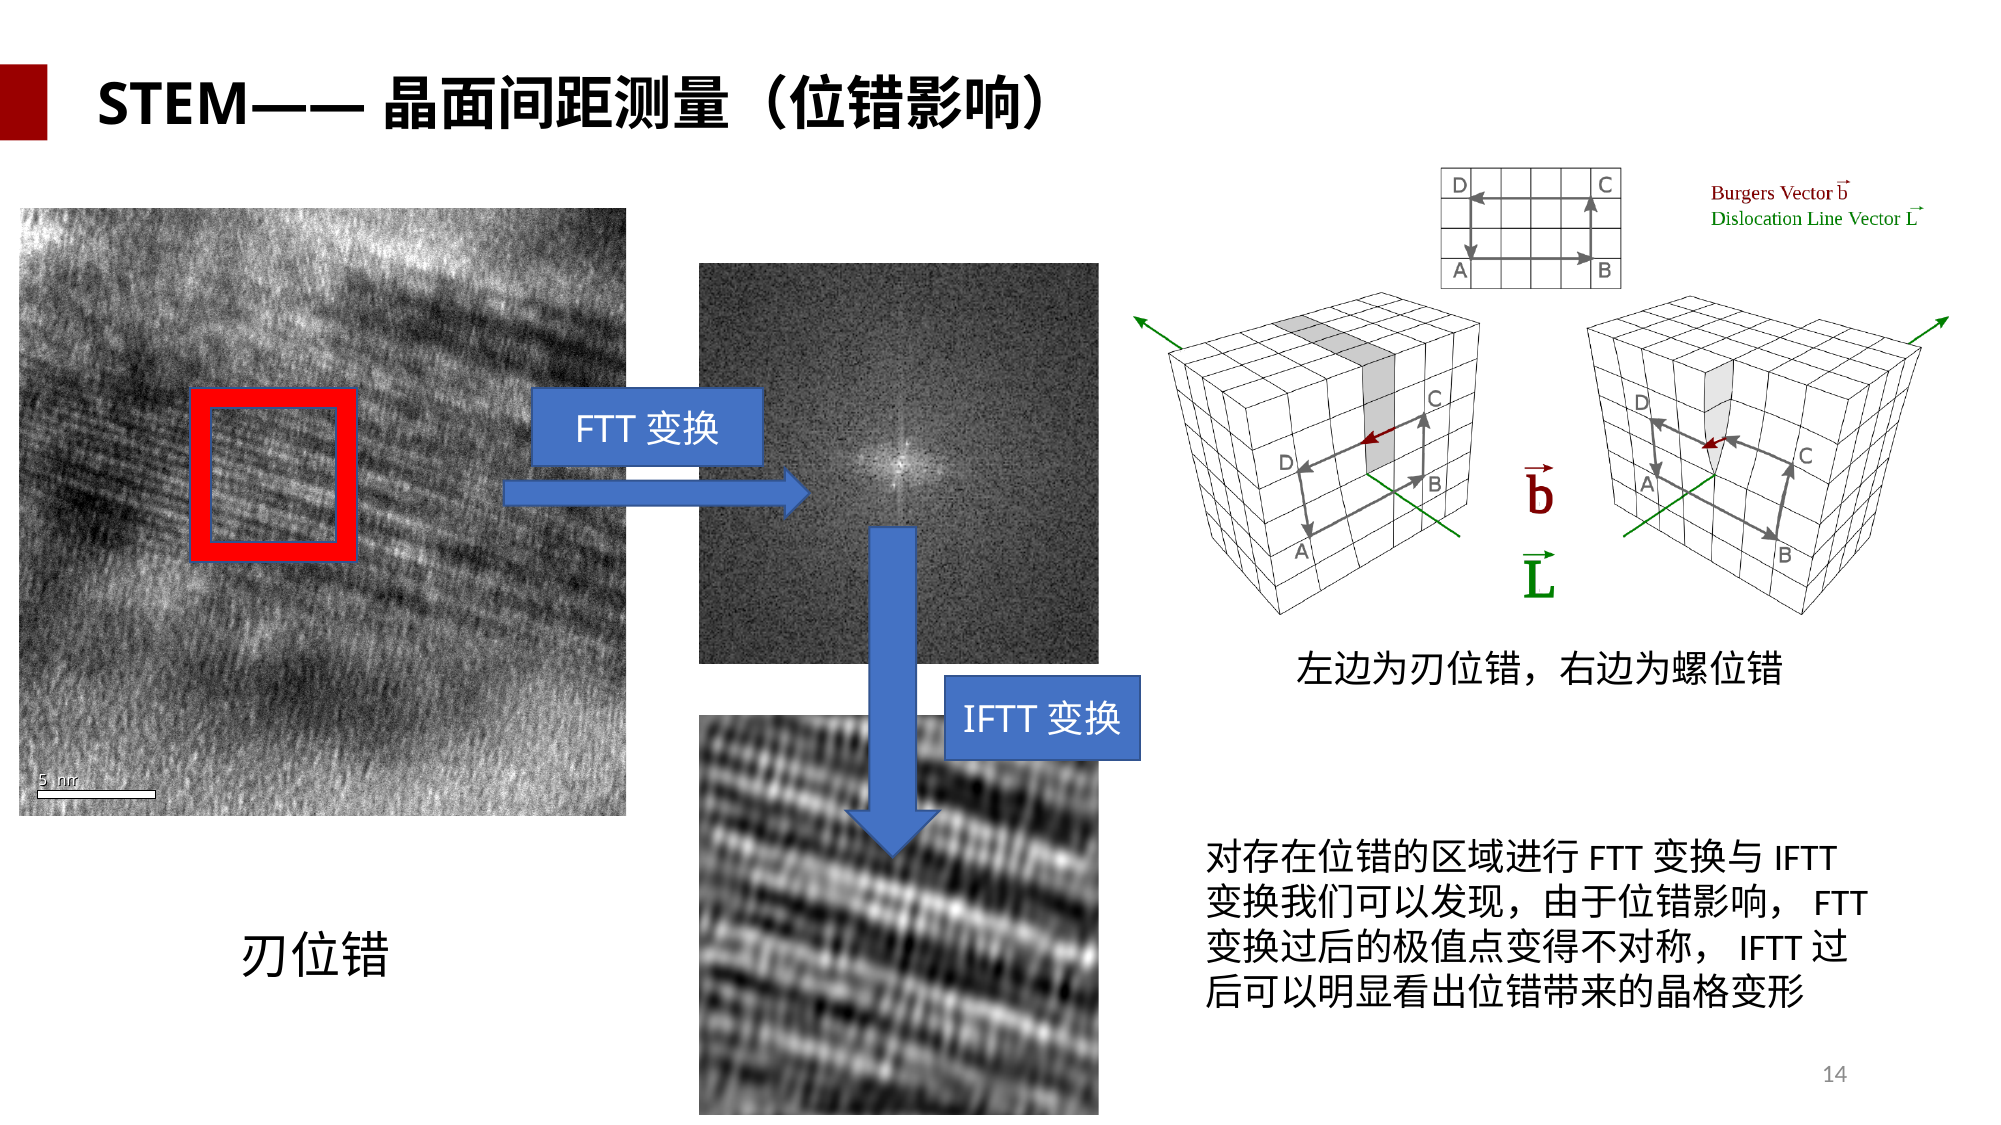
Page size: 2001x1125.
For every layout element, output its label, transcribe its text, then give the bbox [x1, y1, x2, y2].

text_box STEM——晶面间距测量（位错影响） [82, 58, 1918, 144]
picture [19, 167, 1949, 1125]
text_box [0, 64, 48, 141]
text_box 对存在位错的区域进行FTT变换与IFTT变换我们可以发现，由于位错影响，FTT变换过后的极值点变得不对称，IFTT过后可以明显看出位错带来的晶格变形 [1301, 826, 1892, 1021]
text_box 左边为刃位错，右边为螺位错 [1301, 637, 1841, 698]
slide_number 14 [1412, 1042, 1863, 1103]
